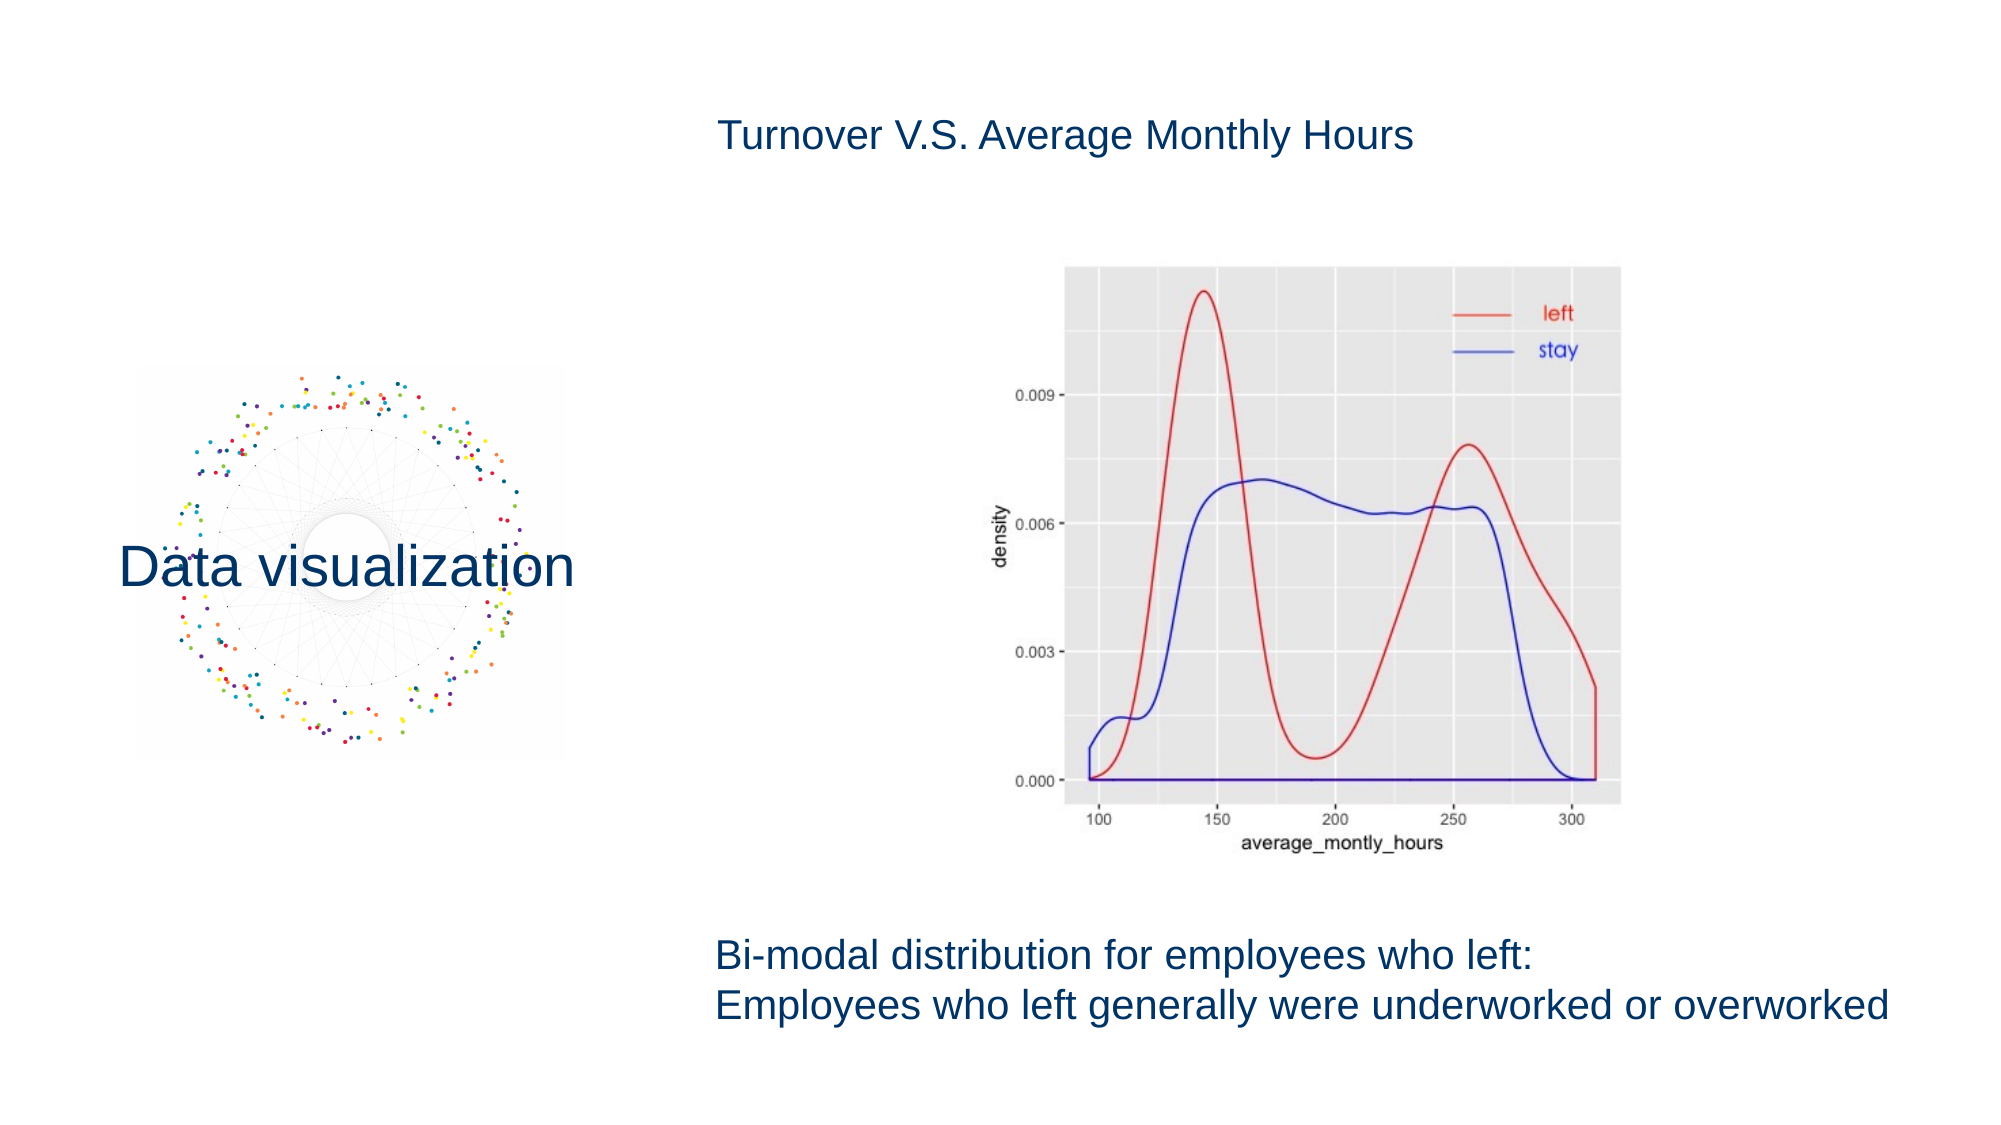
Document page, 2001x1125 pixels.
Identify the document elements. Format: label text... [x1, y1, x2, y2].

text_box Bi-modal distribution for employees who left: Employees who left generally were underworked or overworked [699, 920, 1940, 1036]
picture [982, 257, 1631, 863]
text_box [104, 364, 597, 762]
text_box Turnover V.S. Average Monthly Hours [702, 100, 1430, 166]
